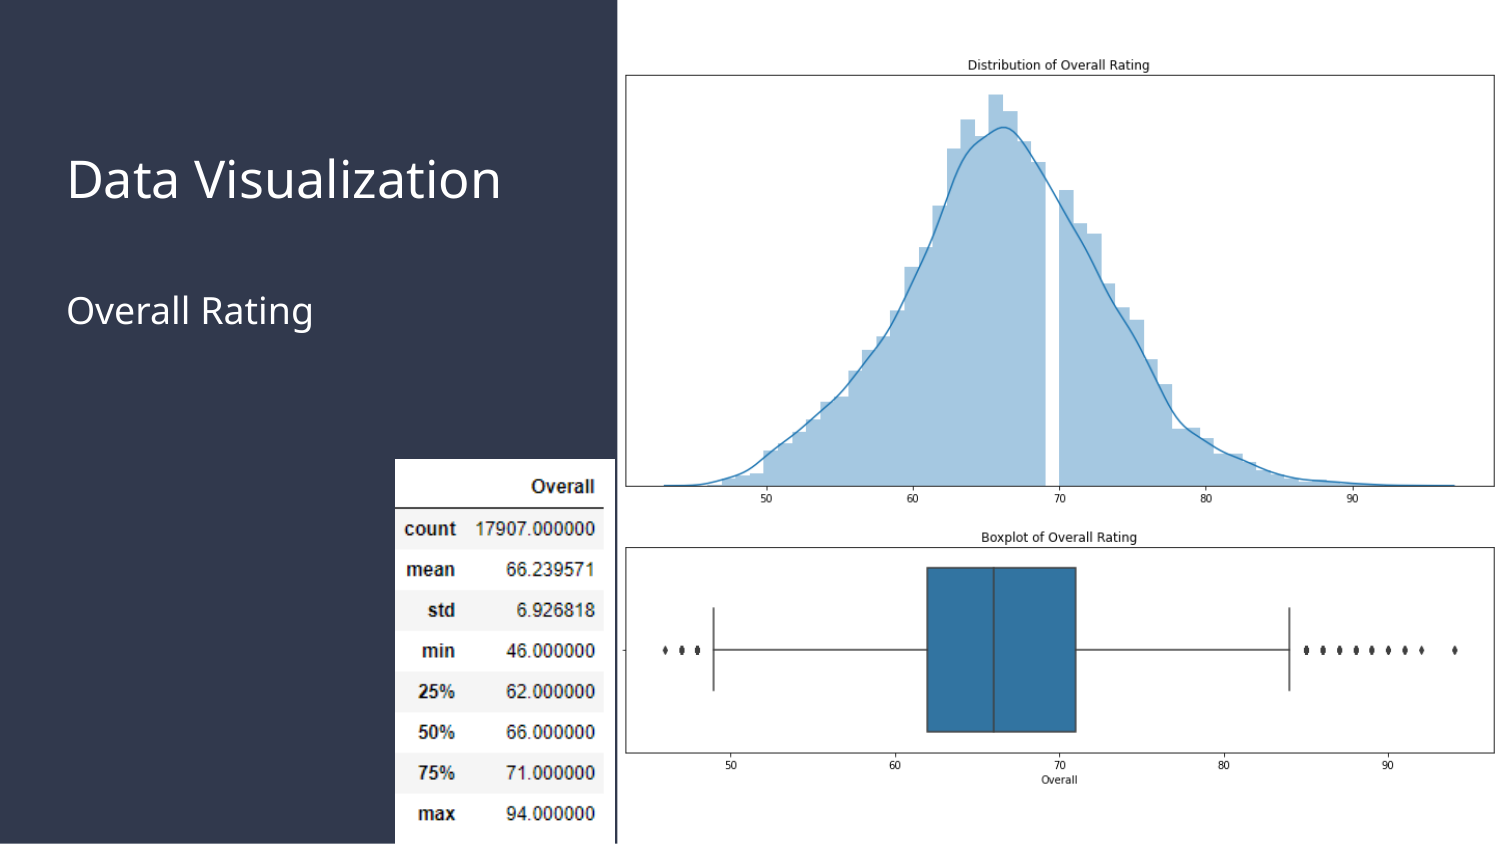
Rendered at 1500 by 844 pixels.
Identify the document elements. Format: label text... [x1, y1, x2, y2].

picture [395, 51, 1500, 844]
title Data Visualization Overall Rating [51, 82, 565, 383]
